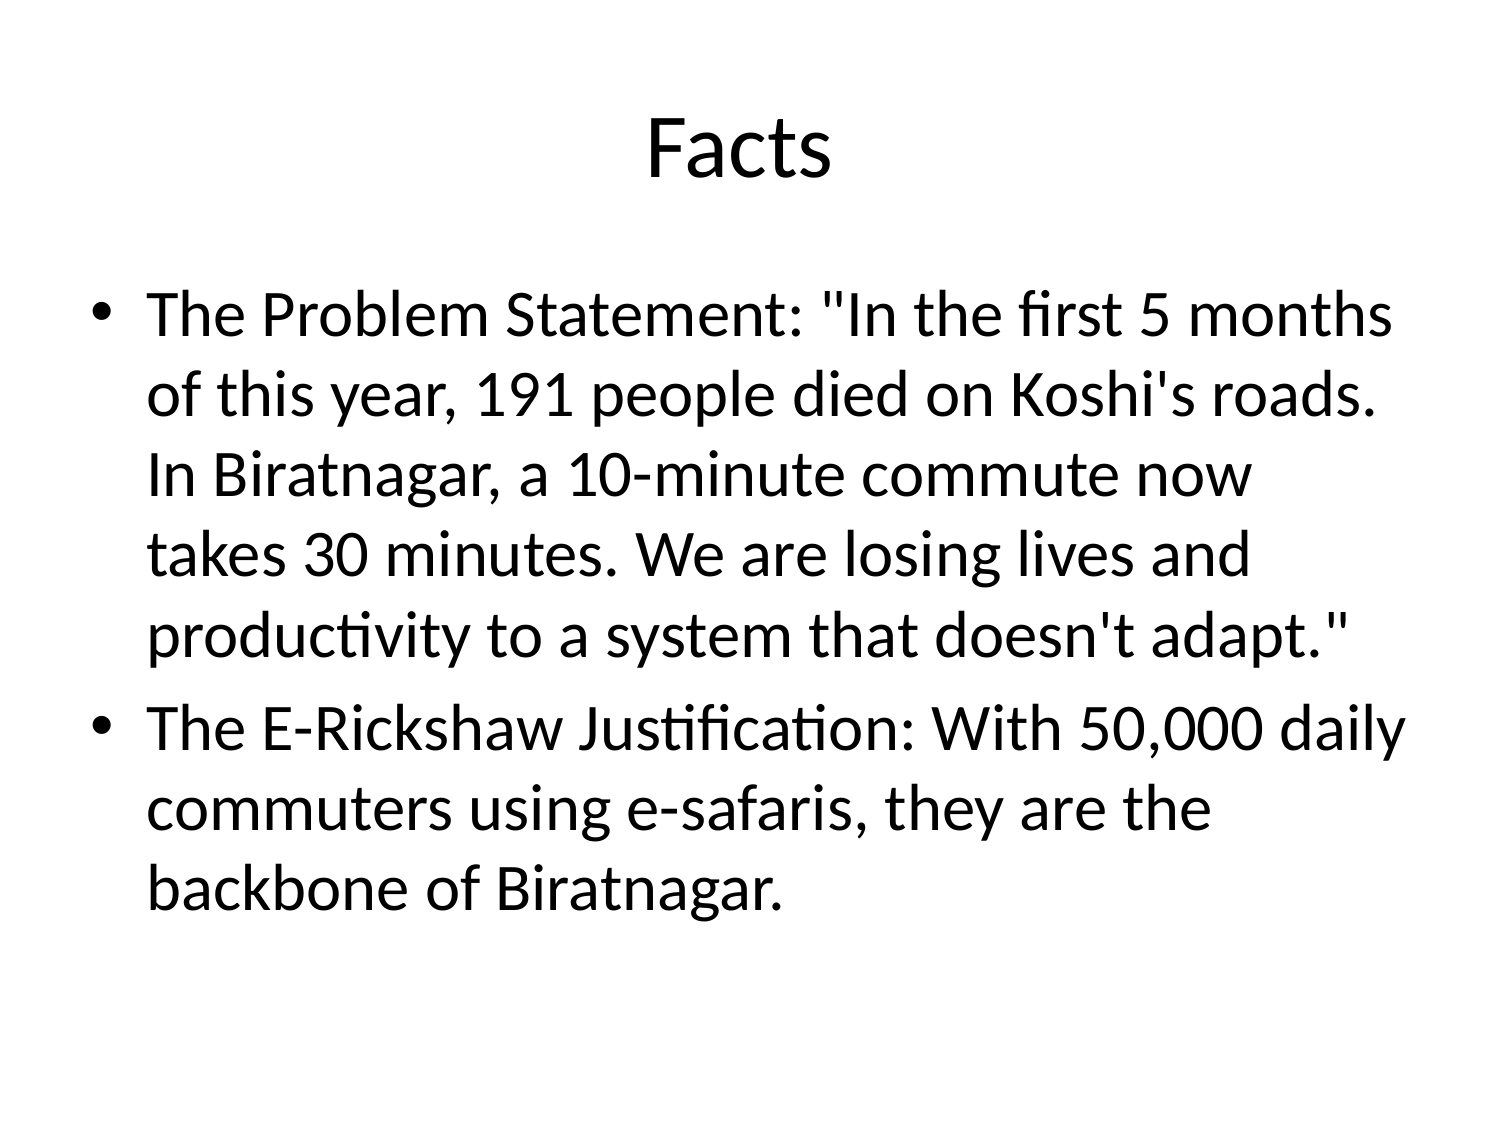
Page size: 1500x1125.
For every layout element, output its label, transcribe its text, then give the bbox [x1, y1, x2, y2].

list The Problem Statement: "In the first 5 months of this year, 191 people died on Koshi's roads. In Biratnagar, a 10-minute commute now takes 30 minutes. We are losing lives and productivity to a system that doesn't adapt." The E-Rickshaw Justification: With 50,000 daily commuters using e-safaris, they are the backbone of Biratnagar. [75, 262, 1425, 1005]
title Facts [75, 47, 1425, 235]
